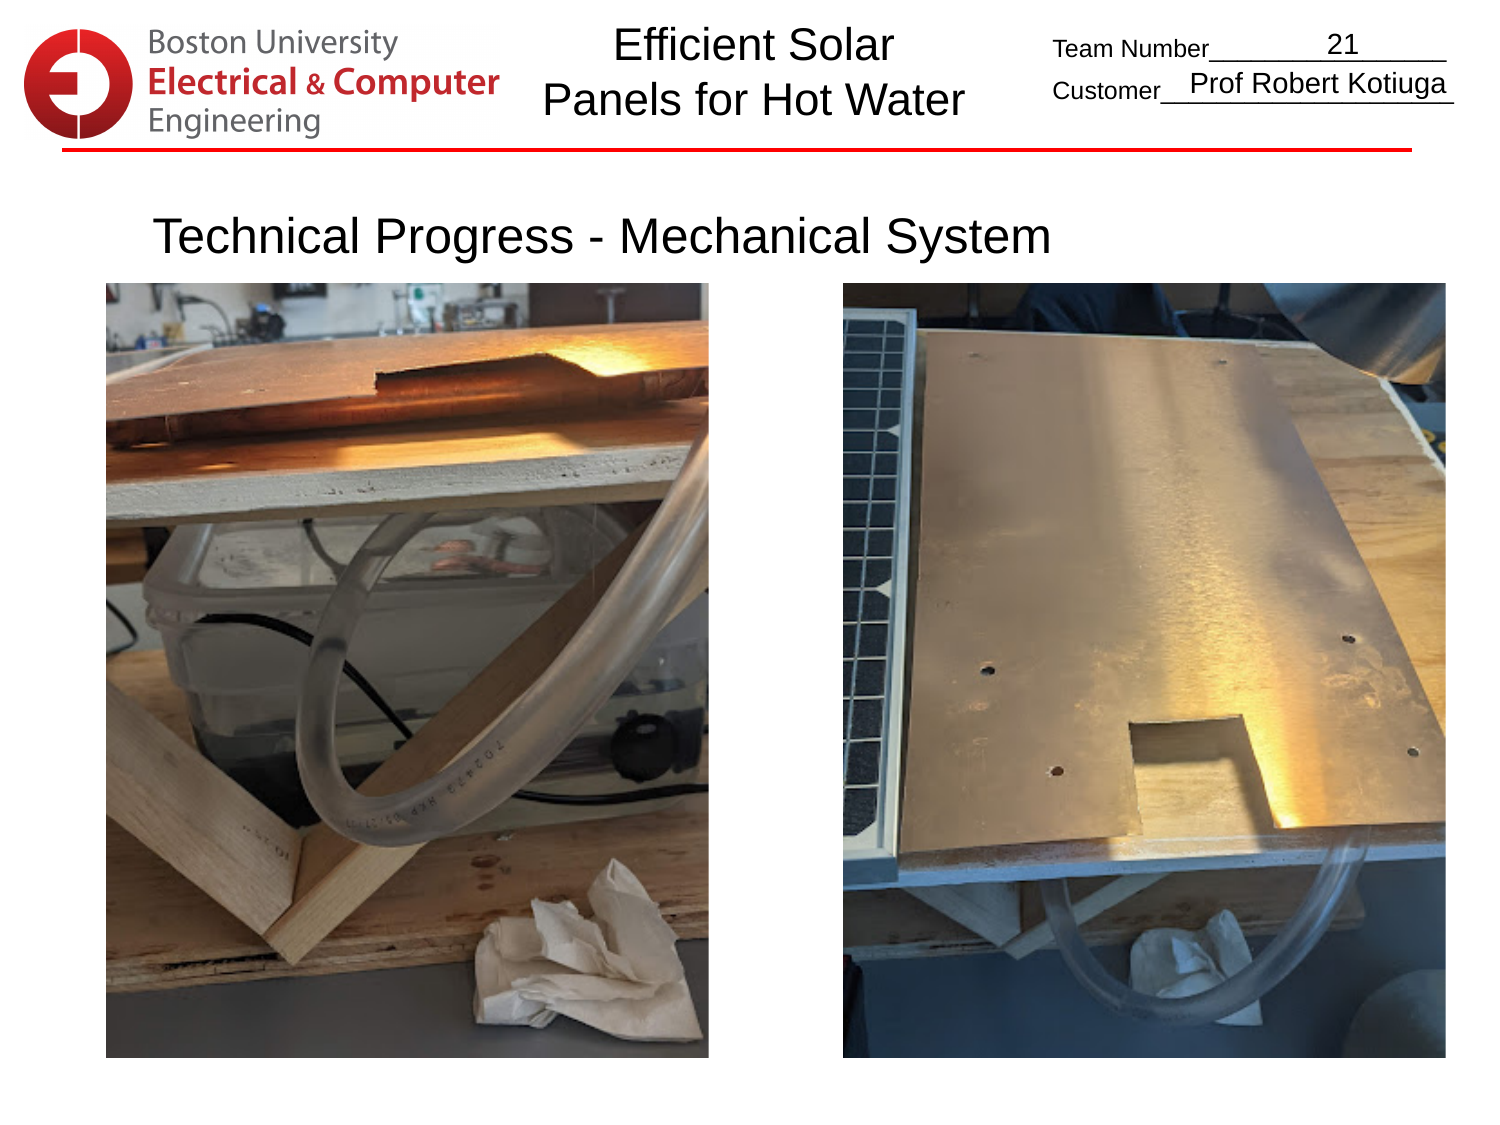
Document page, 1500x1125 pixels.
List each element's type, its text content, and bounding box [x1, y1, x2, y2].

picture [842, 283, 1446, 1058]
text_box Prof Robert Kotiuga [1174, 49, 1500, 150]
picture [24, 24, 500, 140]
picture [105, 283, 709, 1058]
text_box 21 [1311, 10, 1446, 76]
list Technical Progress - Mechanical System [137, 195, 1363, 297]
text_box Efficient Solar Panels for Hot Water [523, 0, 984, 140]
